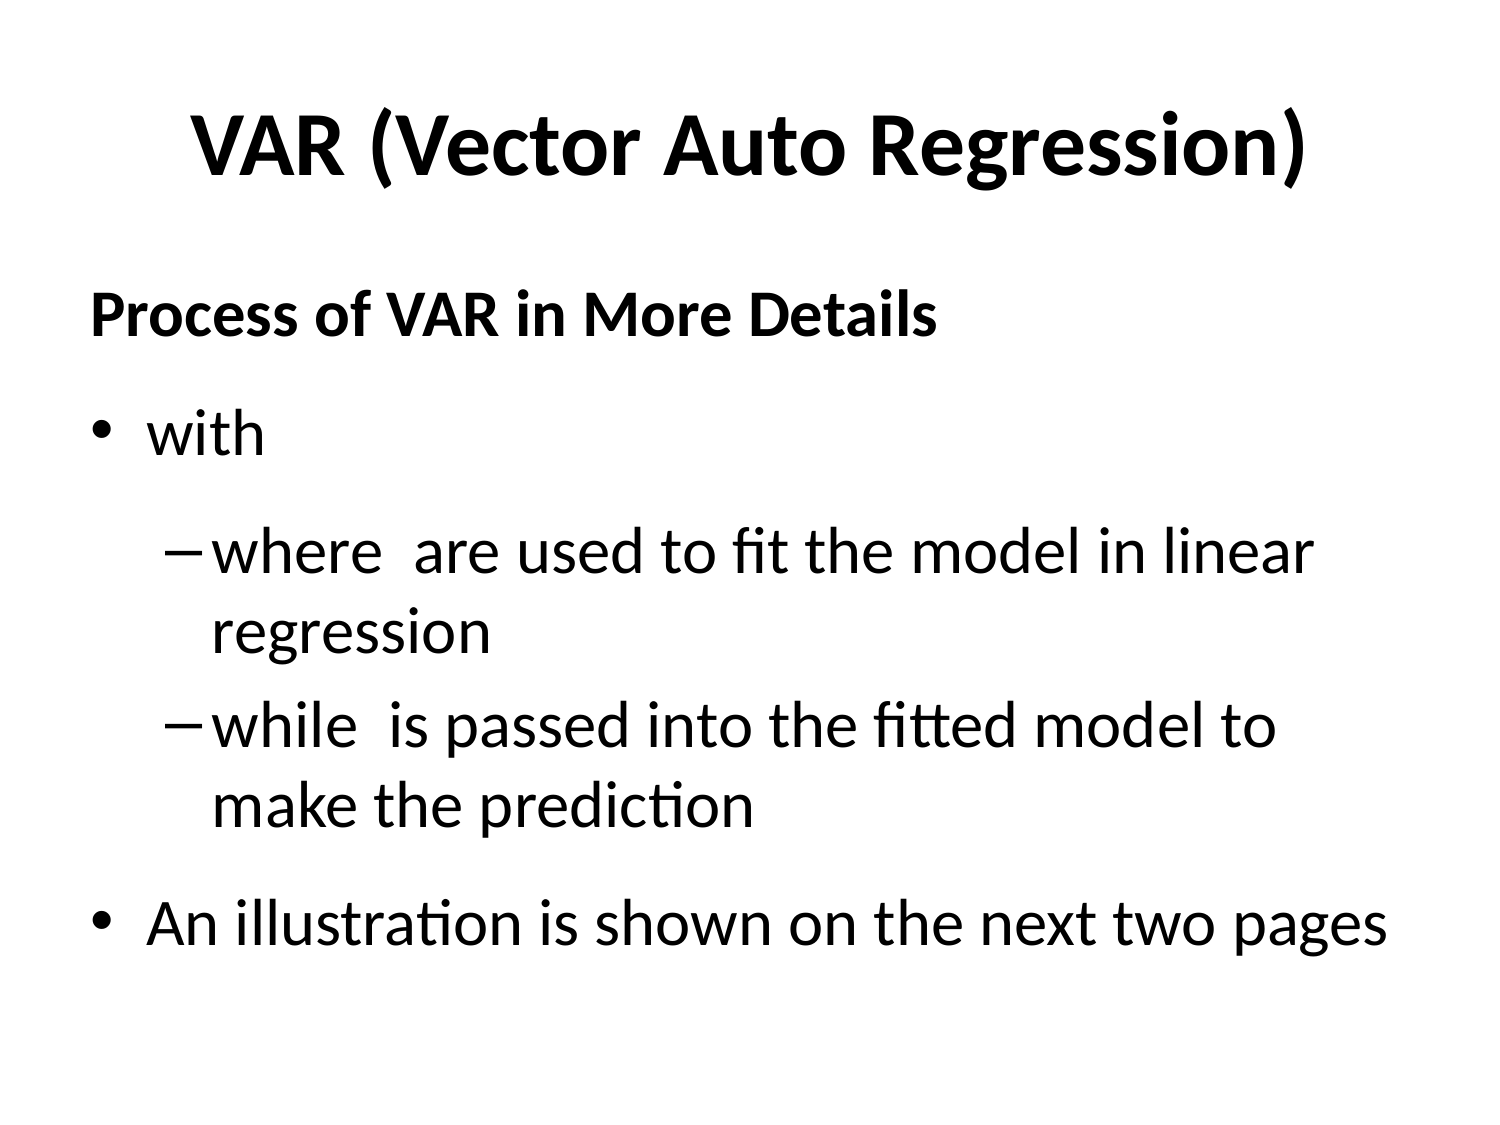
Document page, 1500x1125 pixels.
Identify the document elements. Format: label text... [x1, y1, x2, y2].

title VAR (Vector Auto Regression) [75, 45, 1425, 233]
